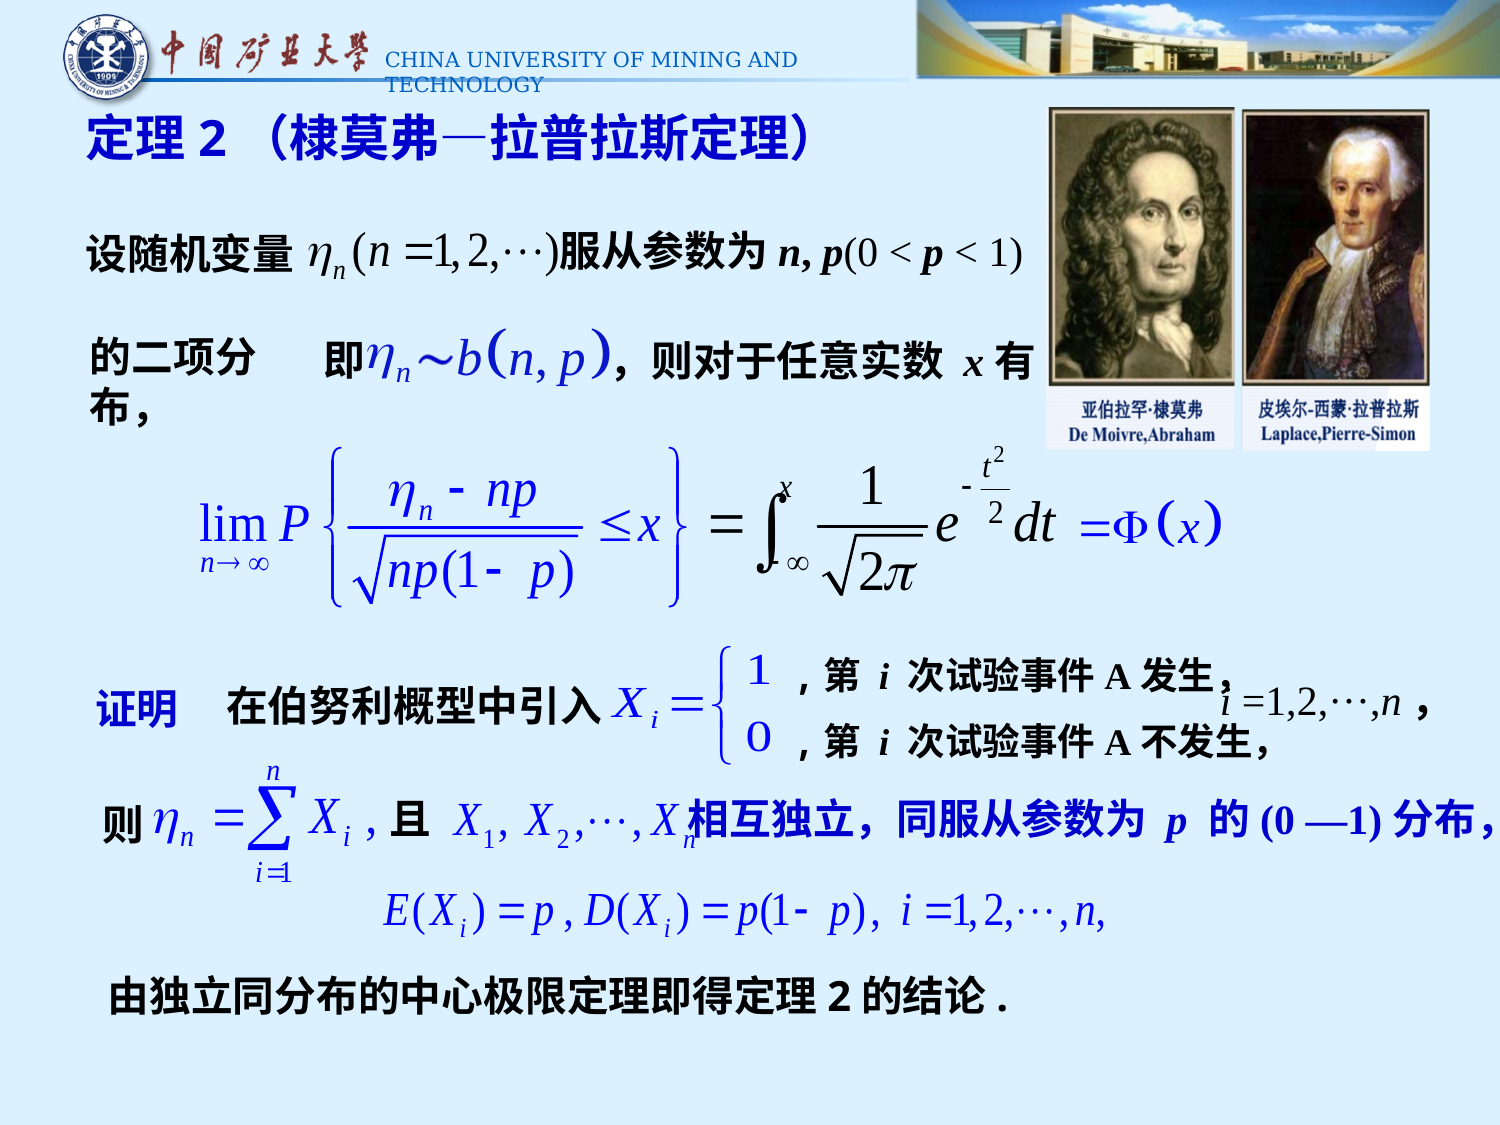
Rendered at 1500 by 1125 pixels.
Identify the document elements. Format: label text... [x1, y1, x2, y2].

text_box 的二项分布， [75, 323, 344, 439]
picture [59, 10, 160, 111]
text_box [86, 746, 385, 895]
picture [1045, 107, 1431, 451]
picture [918, 0, 1500, 77]
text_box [1068, 490, 1231, 572]
text_box 由独立同分布的中心极限定理即得定理2的结论. [92, 962, 1182, 1028]
text_box ，则对于任意实数 x有 [615, 327, 1040, 392]
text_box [211, 639, 1500, 773]
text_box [697, 430, 1070, 609]
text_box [389, 785, 1500, 860]
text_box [375, 877, 1114, 950]
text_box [308, 312, 610, 399]
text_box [70, 216, 1040, 292]
text_box 定理2（棣莫弗—拉普拉斯定理） [70, 98, 883, 174]
text_box 证明 [80, 675, 194, 741]
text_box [191, 437, 694, 615]
